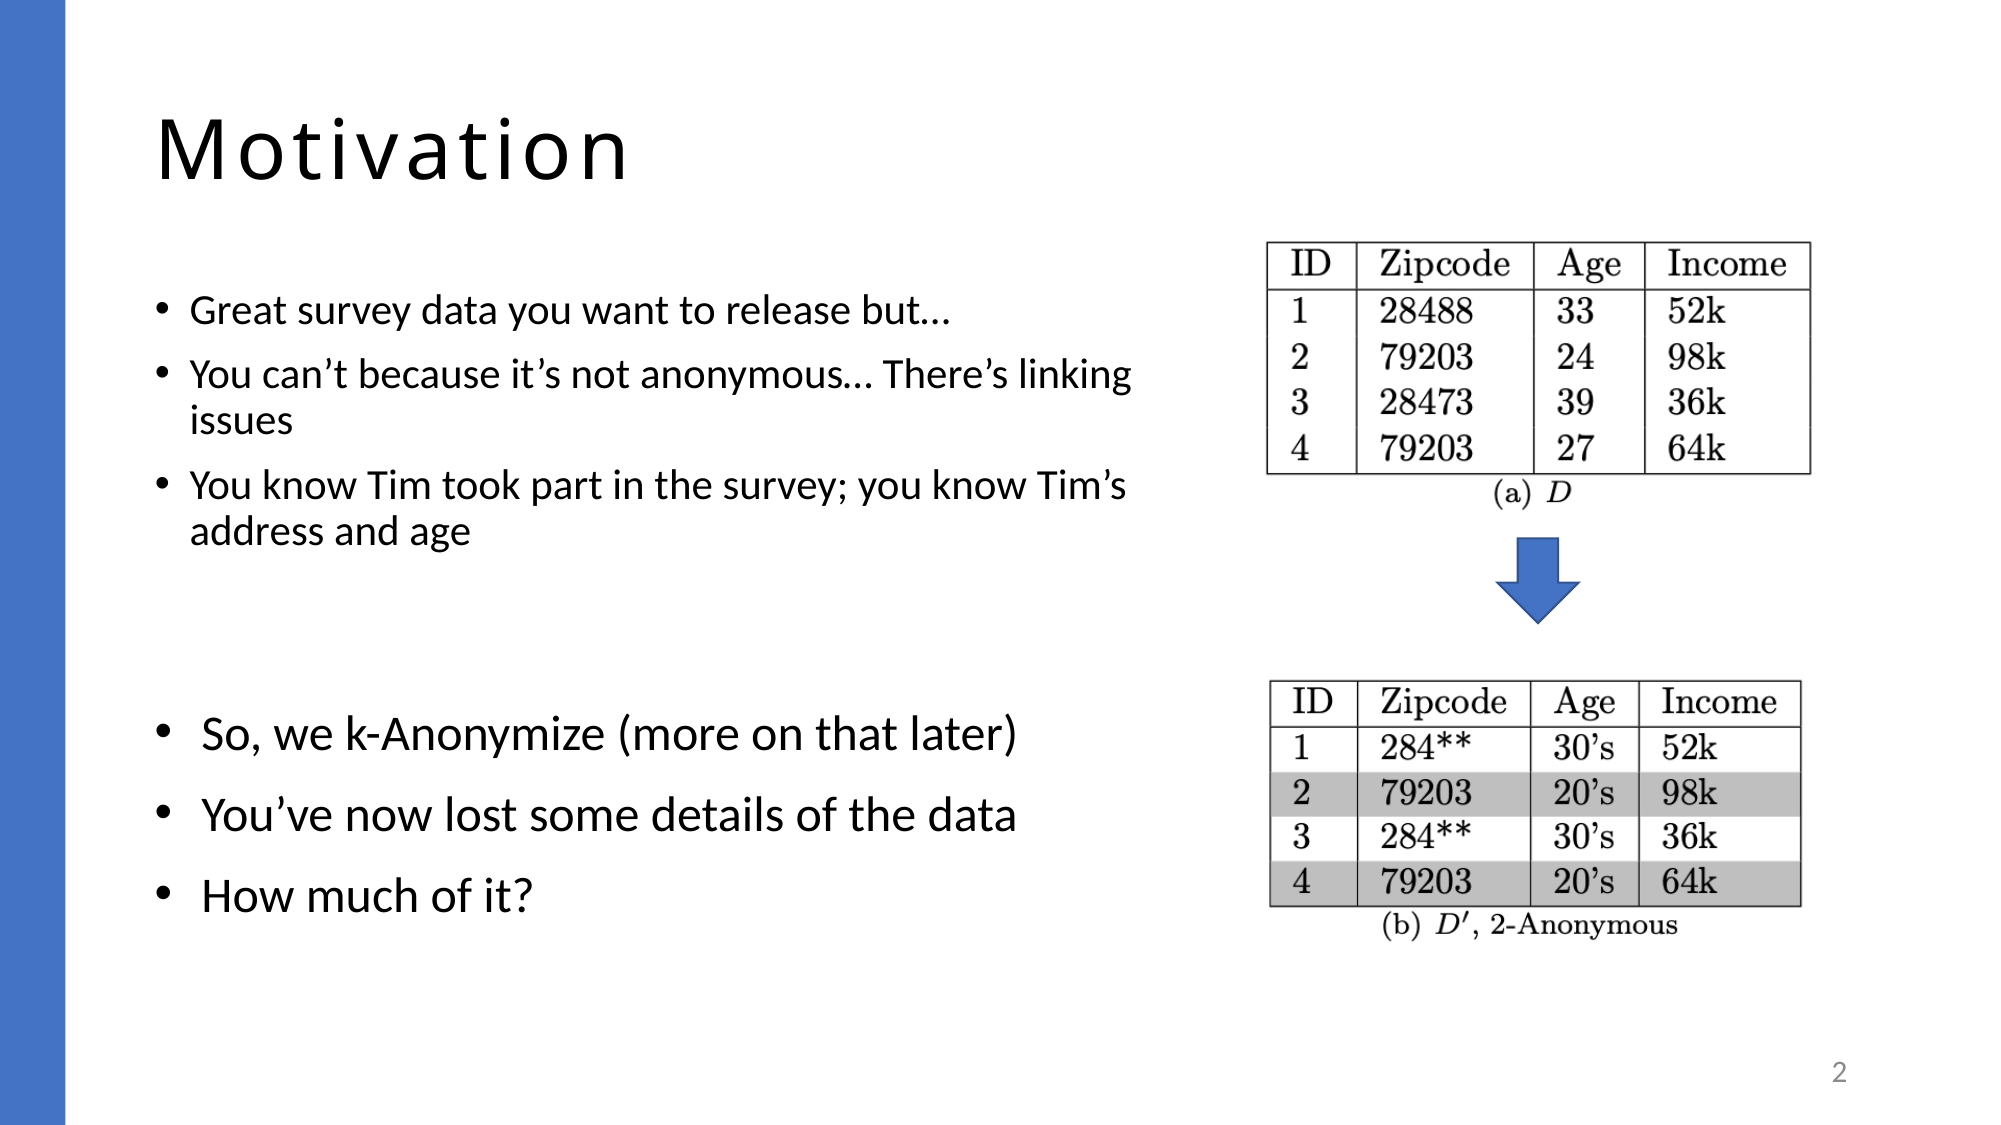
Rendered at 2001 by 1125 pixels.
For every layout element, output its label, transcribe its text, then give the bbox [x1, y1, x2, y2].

slide_number 2 [1412, 1042, 1863, 1103]
picture [1258, 663, 1818, 962]
title Motivation [139, 64, 1552, 241]
picture [1251, 224, 1825, 548]
text_box [1495, 548, 1581, 625]
list Great survey data you want to release but… You can’t because it’s not anonymous… There’s linking issues You know Tim took part in the survey; you know Tim’s address and age [139, 279, 1158, 563]
text_box So, we k-Anonymize (more on that later) You’ve now lost some details of the data How much of it? [139, 693, 1140, 930]
